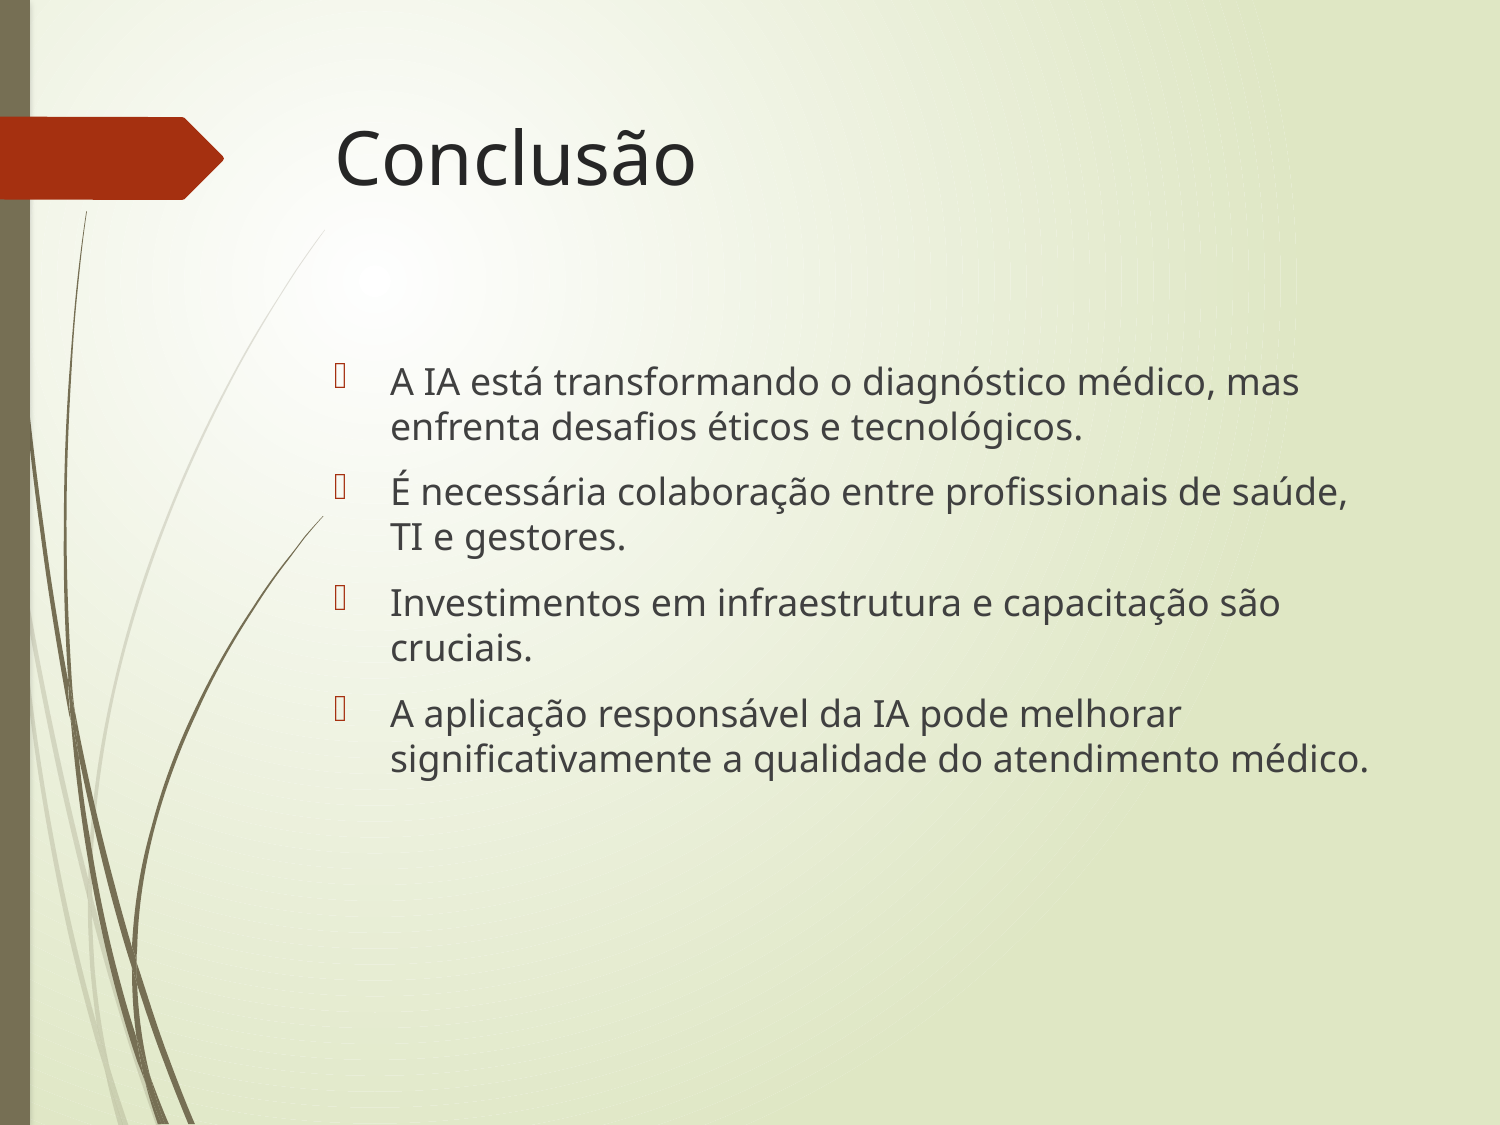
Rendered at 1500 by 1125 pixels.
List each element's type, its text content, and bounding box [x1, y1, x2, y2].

list A IA está transformando o diagnóstico médico, mas enfrenta desafios éticos e tecnológicos. É necessária colaboração entre profissionais de saúde, TI e gestores. Investimentos em infraestrutura e capacitação são cruciais. A aplicação responsável da IA pode melhorar significativamente a qualidade do atendimento médico. [318, 350, 1400, 970]
title Conclusão [319, 102, 1400, 313]
